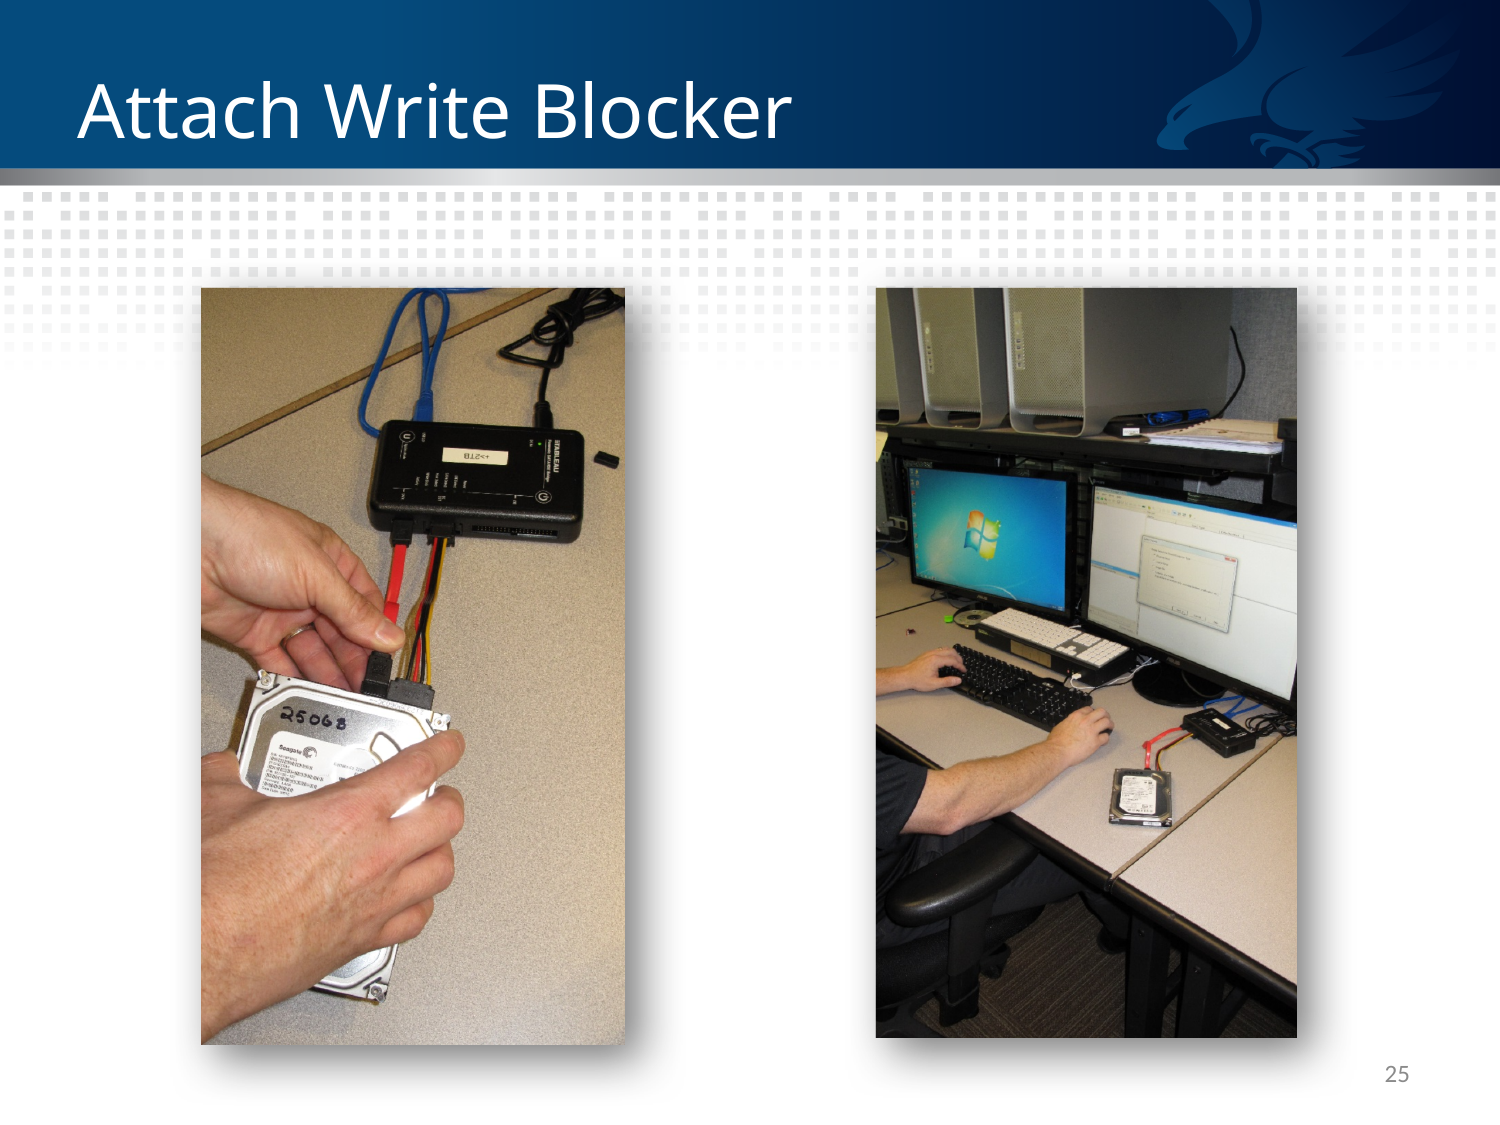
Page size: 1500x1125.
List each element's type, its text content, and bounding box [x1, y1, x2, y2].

slide_number 25 [1074, 1042, 1425, 1103]
picture [0, 0, 1500, 1125]
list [33, 453, 707, 879]
title Attach Write Blocker [62, 75, 1438, 143]
